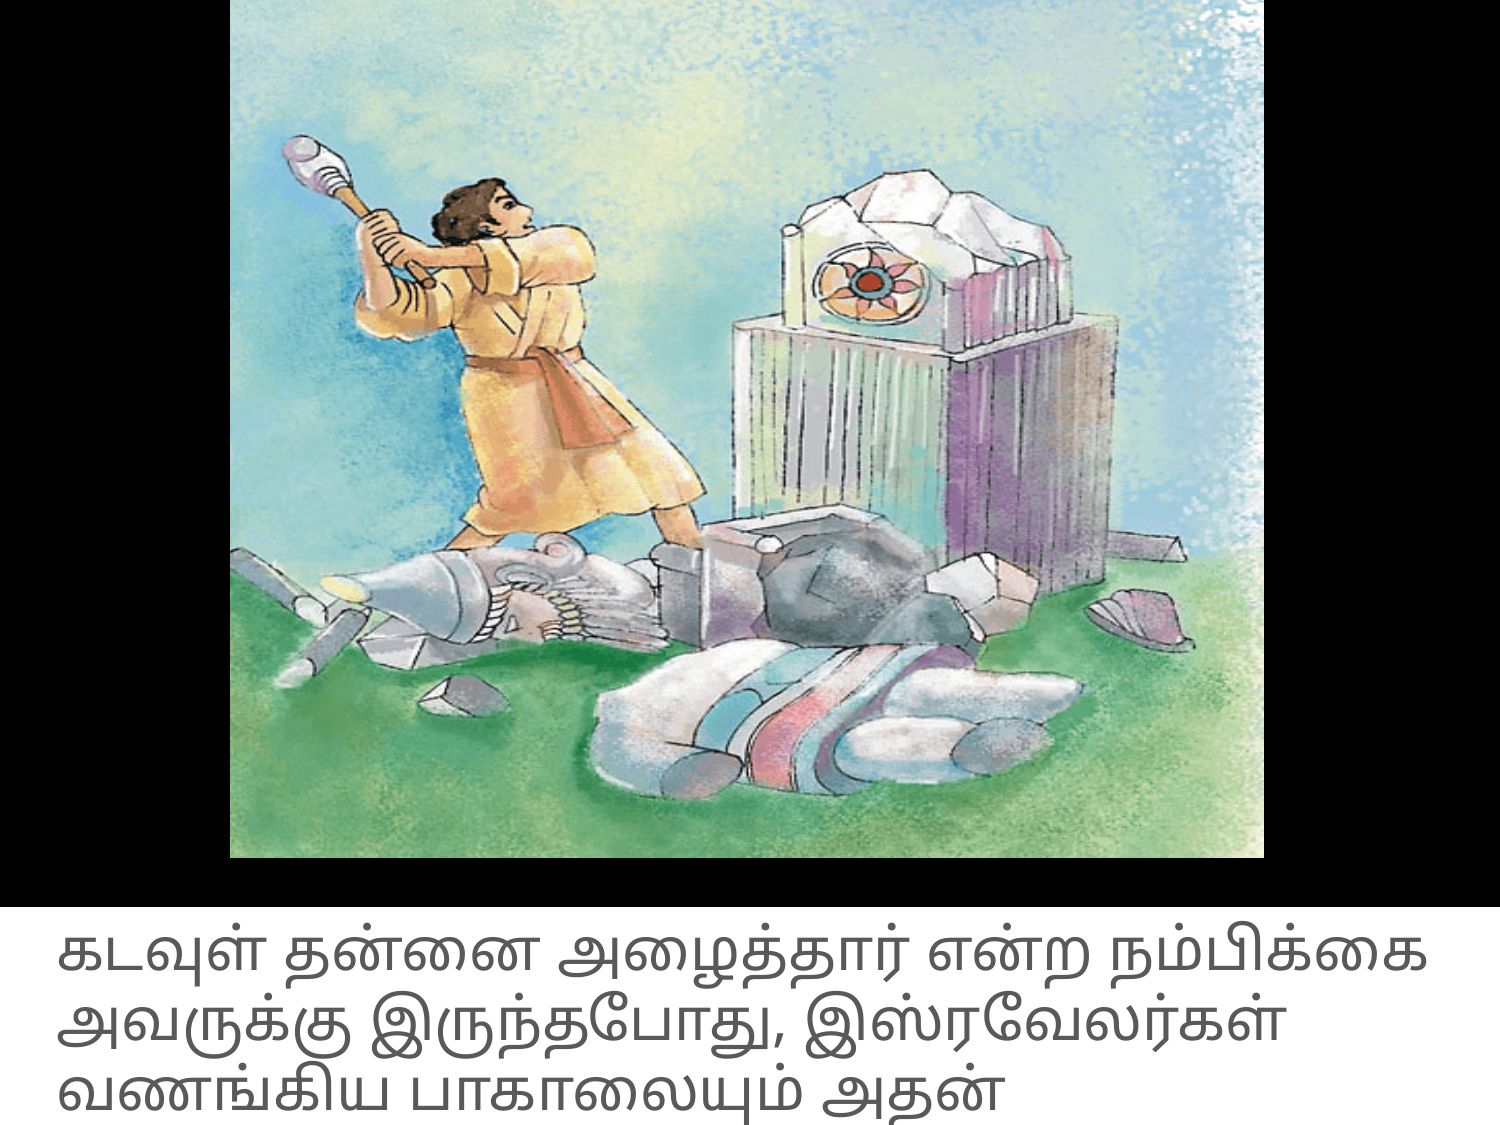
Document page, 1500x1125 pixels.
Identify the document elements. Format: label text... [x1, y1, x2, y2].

picture [230, 0, 1265, 858]
text_box [0, 0, 1500, 907]
text_box கடவுள் தன்னை அழைத்தார் என்ற நம்பிக்கை அவருக்கு இருந்தபோது, இஸ்ரவேலர்கள் வணங்கிய பாகாலையும் அதன் பலிபீடத்தையும் உடைத்தார். [41, 905, 1500, 1125]
